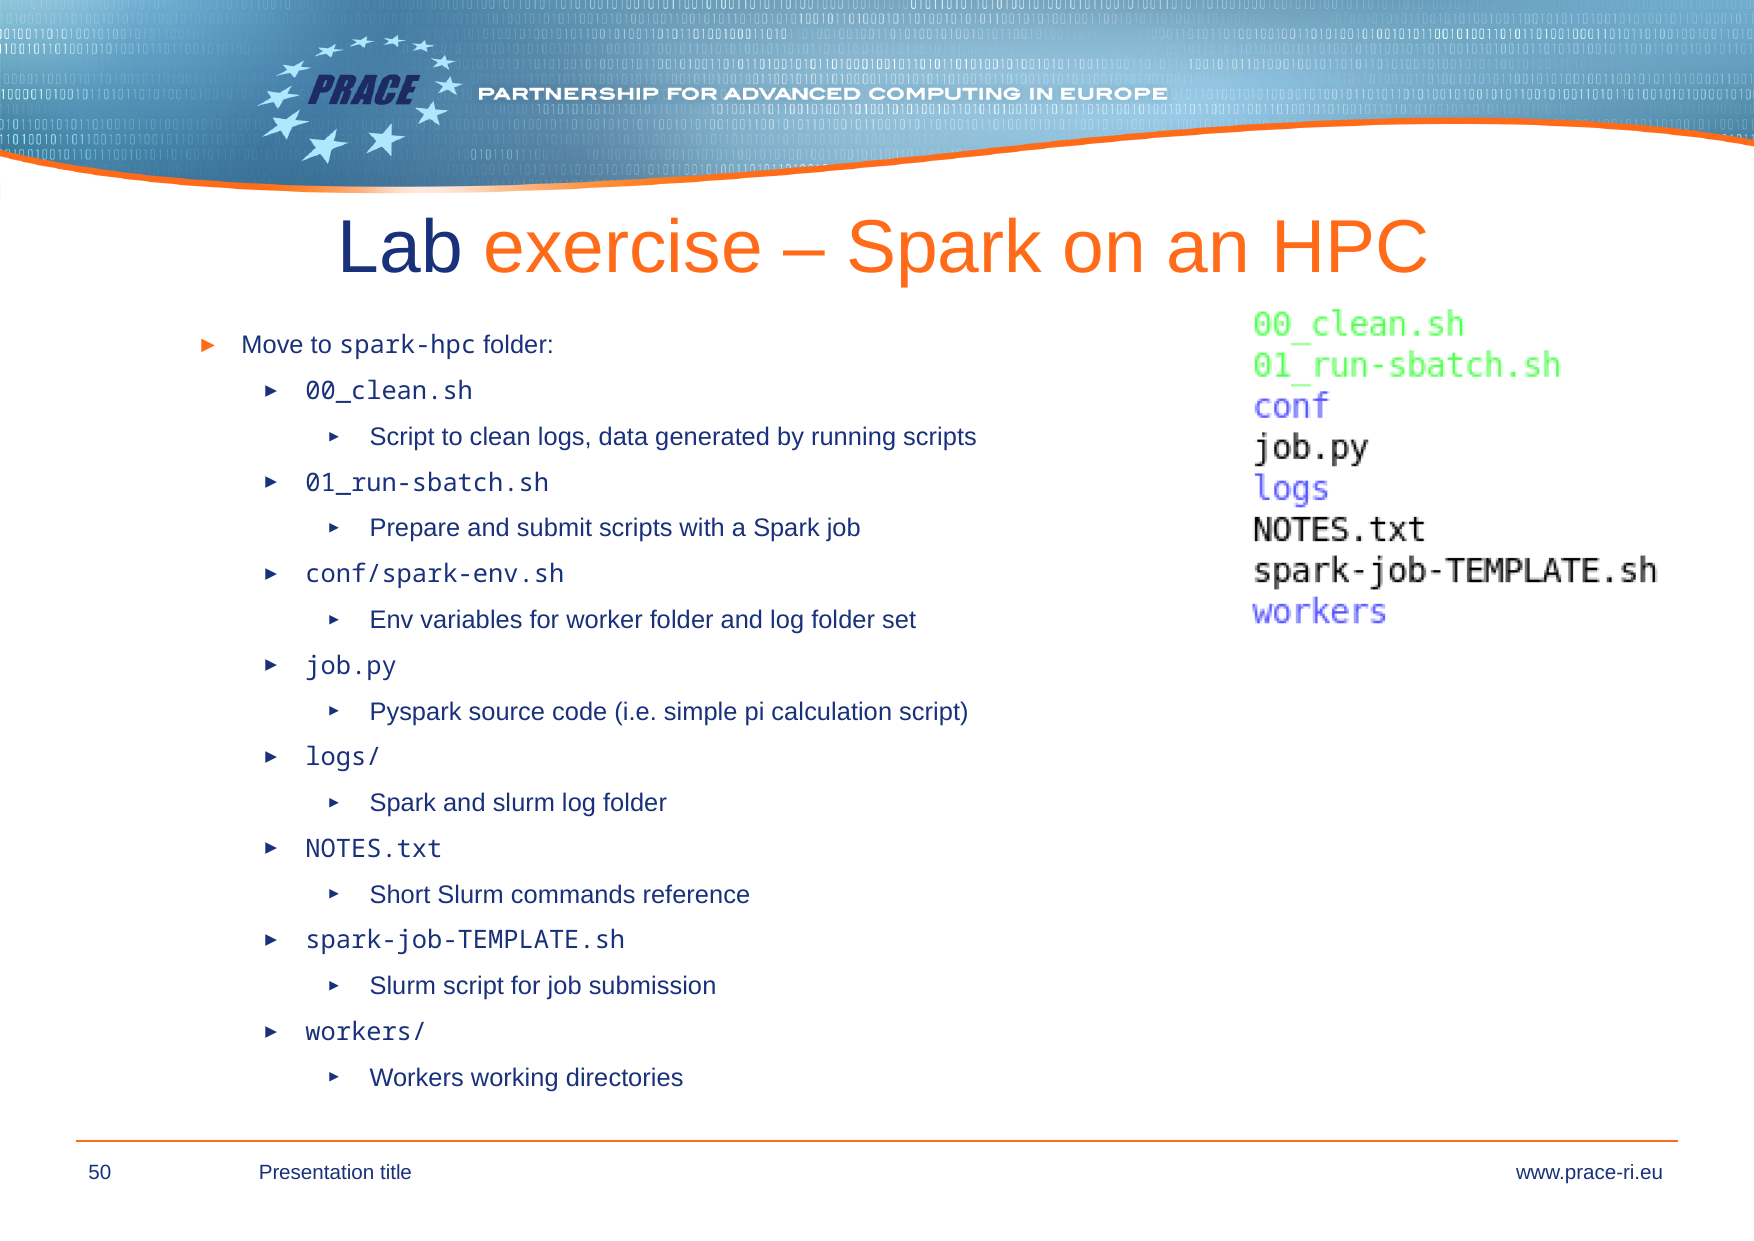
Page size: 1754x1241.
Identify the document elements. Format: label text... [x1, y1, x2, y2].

picture [1242, 302, 1684, 633]
picture [0, 0, 1754, 198]
list Move to spark-hpc folder: 00_clean.sh Script to clean logs, data generated by running scripts 01_run-sbatch.sh Prepare and submit scripts with a Spark job conf/spark-env.sh Env variables for worker folder and log folder set job.py Pyspark source code (i.e. simple pi calculation script) logs/ Spark and slurm log folder NOTES.txt Short Slurm commands reference spark-job-TEMPLATE.sh Slurm script for job submission workers/ Workers working directories [186, 298, 1582, 1110]
title Lab exercise – Spark on an HPC [186, 155, 1582, 298]
